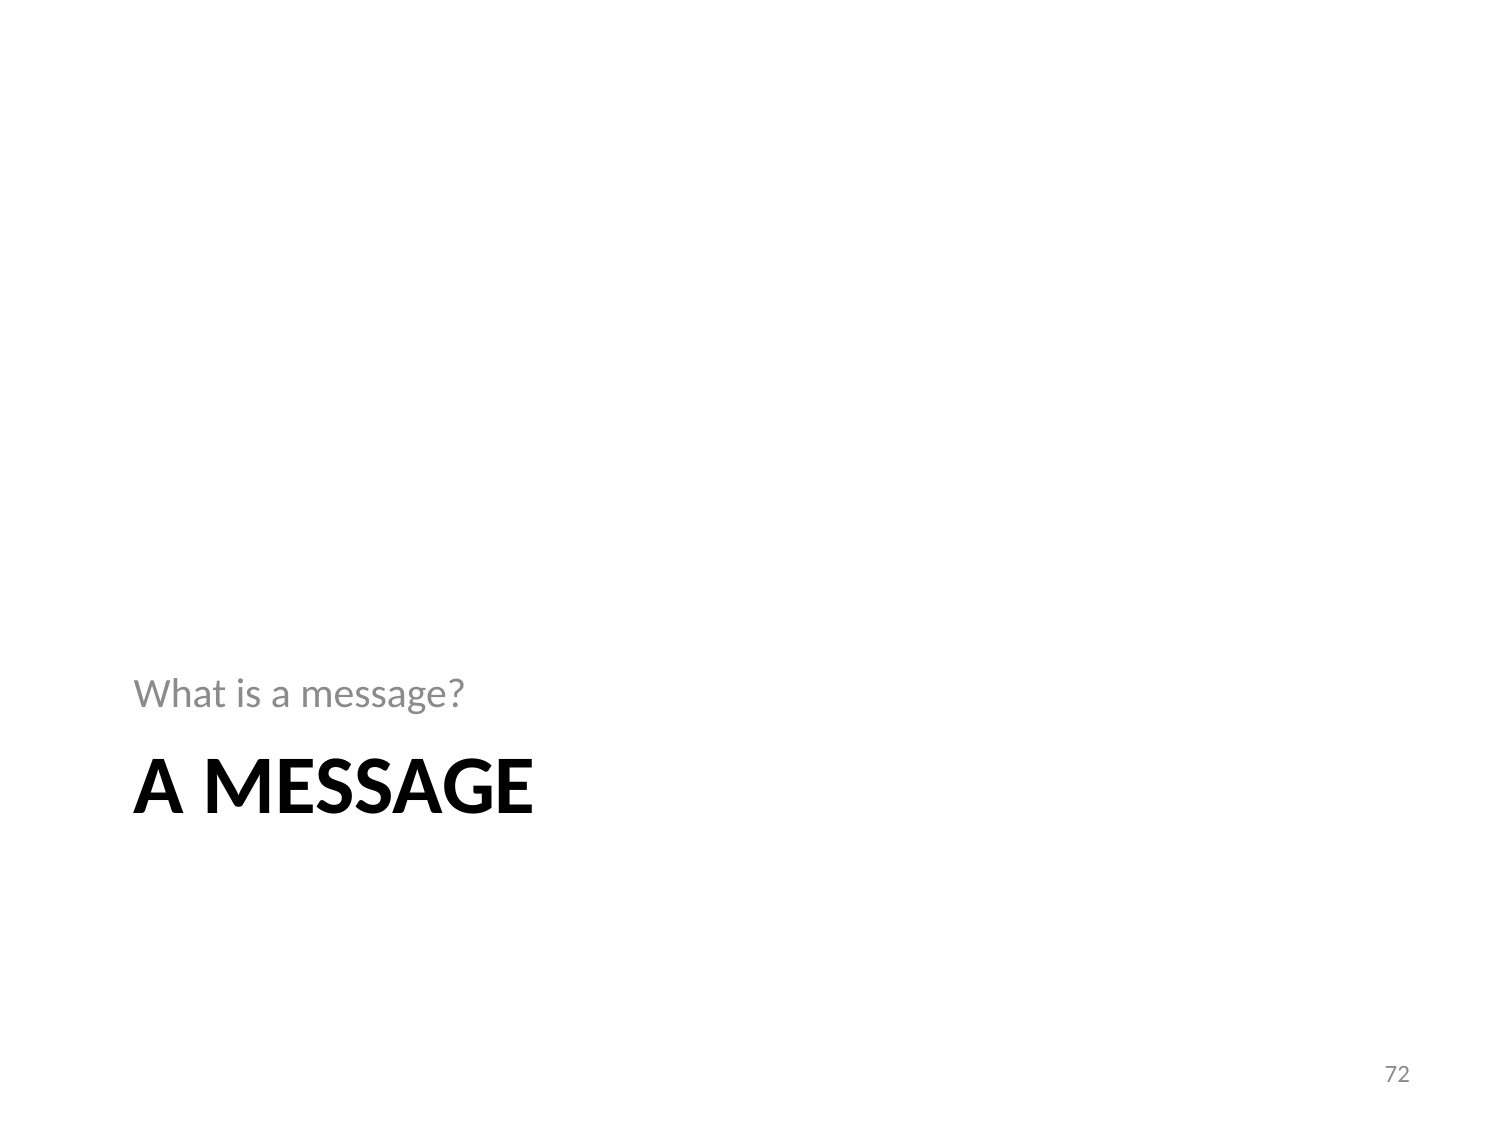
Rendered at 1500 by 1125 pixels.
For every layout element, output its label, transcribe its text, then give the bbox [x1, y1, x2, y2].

slide_number 72 [1074, 1042, 1425, 1103]
list What is a message? [118, 476, 1394, 723]
title A Message [118, 723, 1394, 947]
